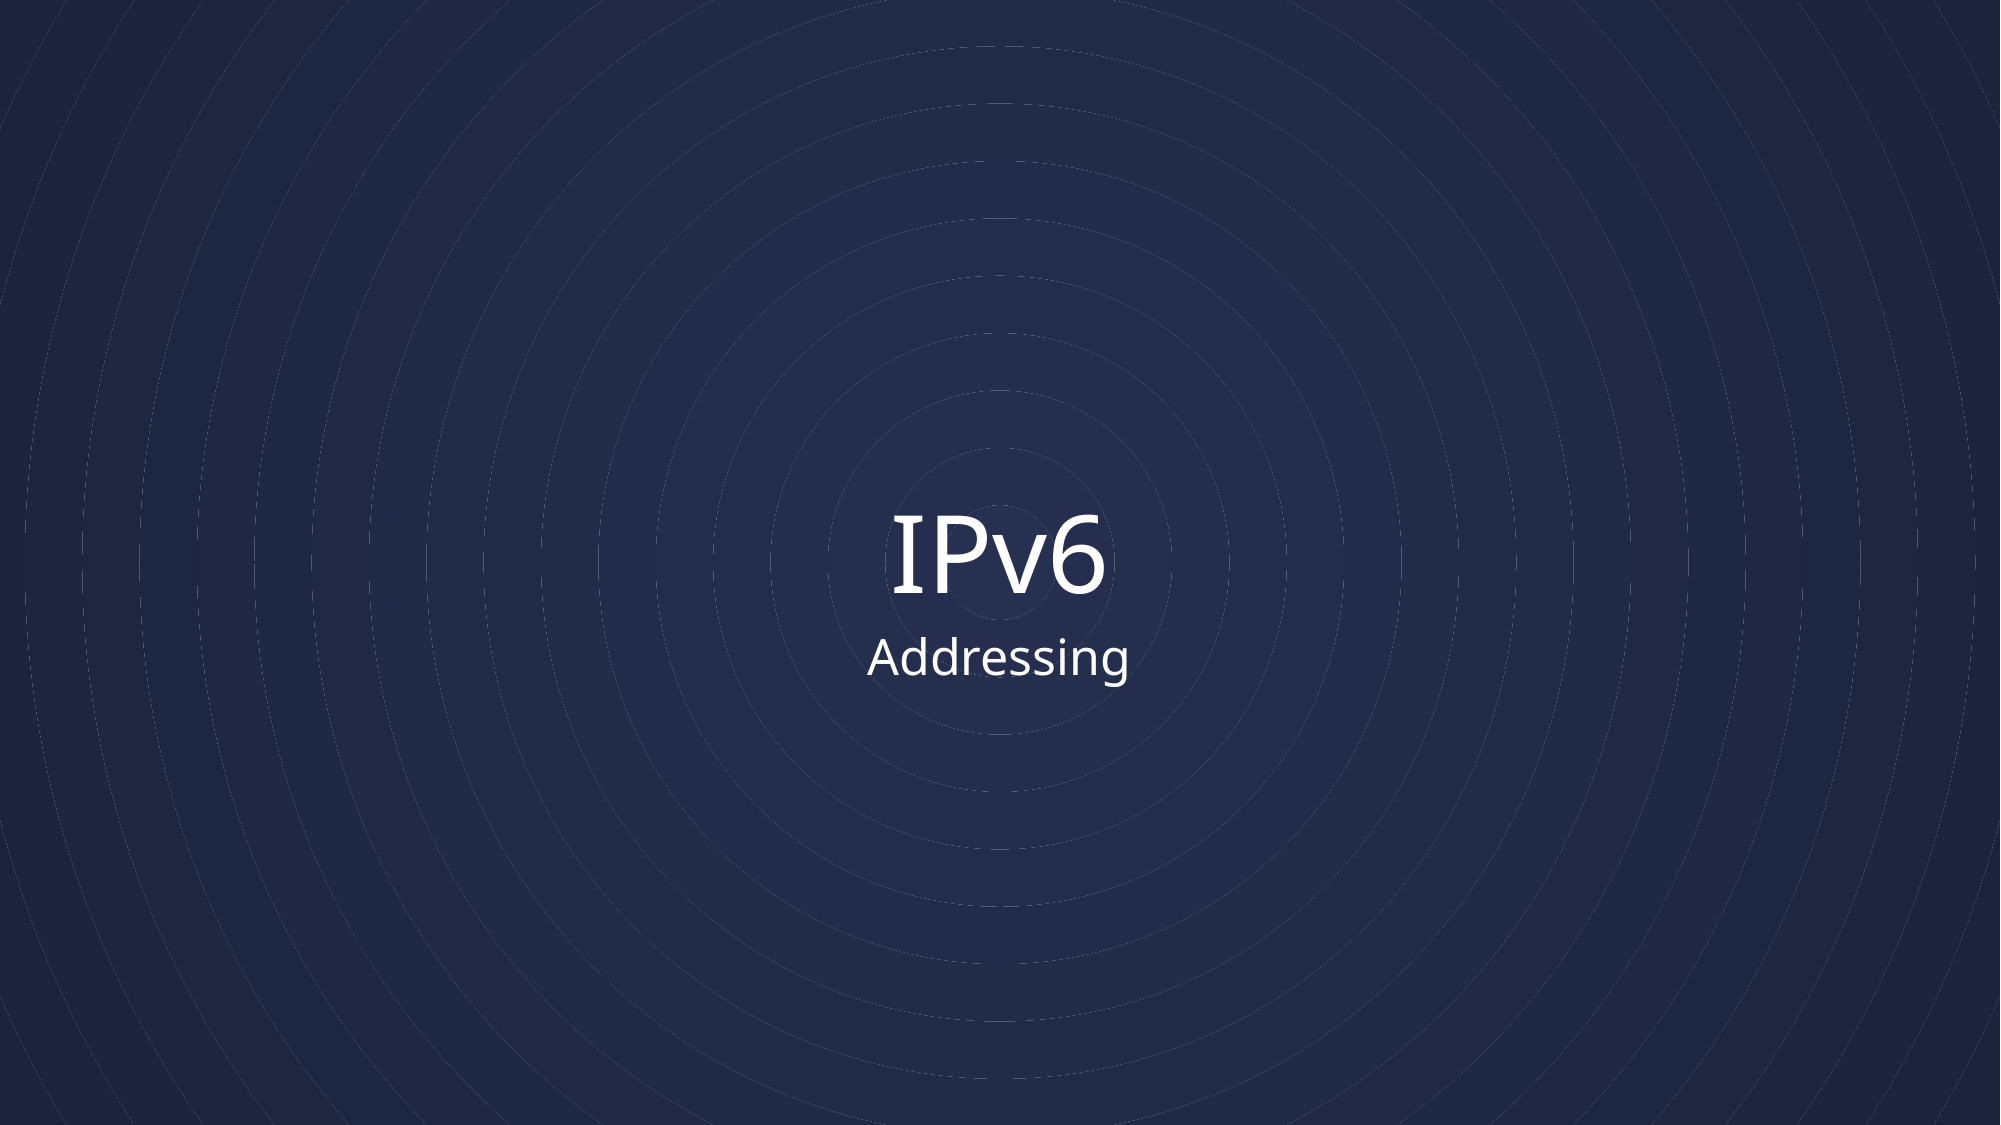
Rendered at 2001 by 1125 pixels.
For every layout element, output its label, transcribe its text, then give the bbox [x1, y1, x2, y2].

list Addressing [249, 624, 1750, 813]
title IPv6 [249, 187, 1750, 624]
